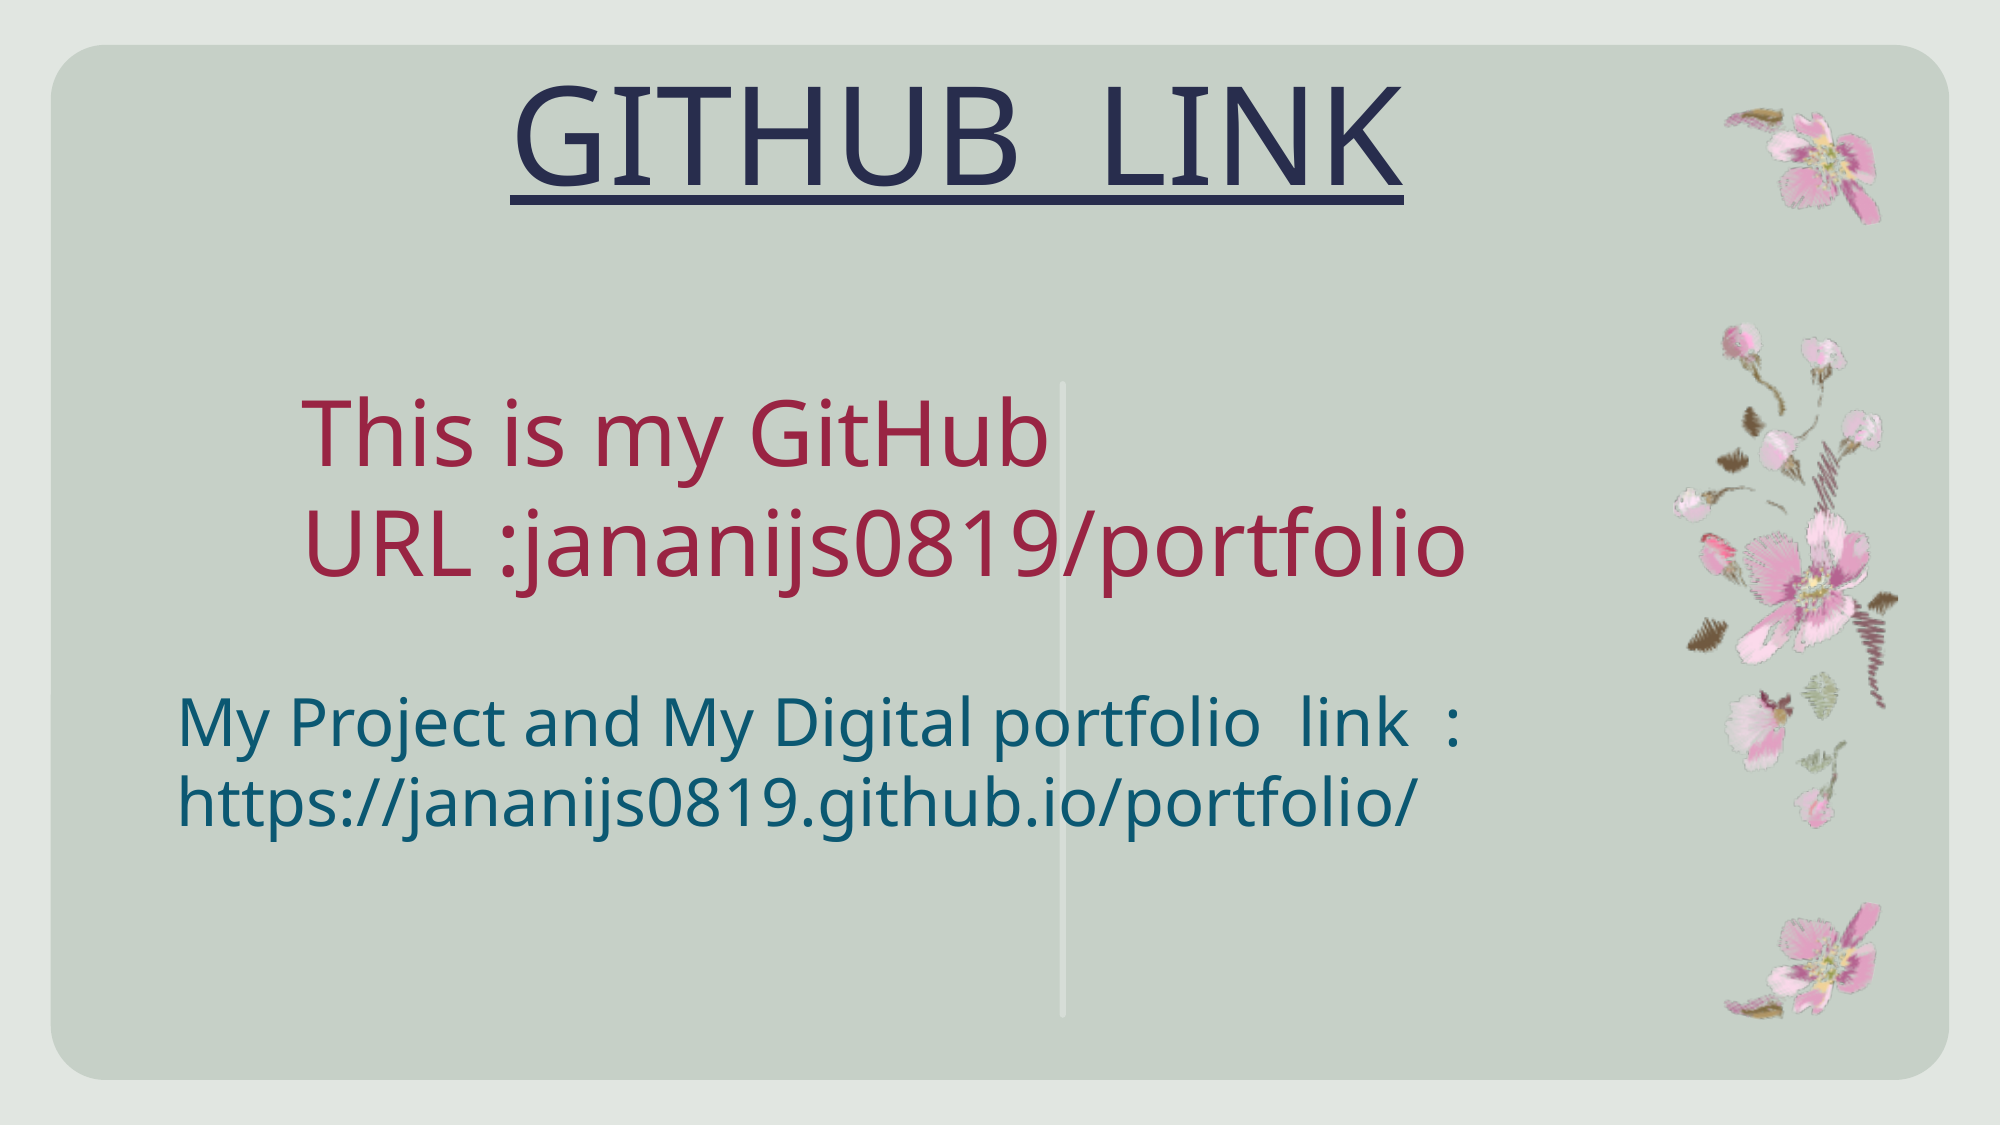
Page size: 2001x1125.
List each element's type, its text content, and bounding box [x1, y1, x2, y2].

text_box This is my GitHub URL :jananijs0819/portfolio [286, 367, 1561, 485]
text_box My Project and My Digital portfolio link : https://jananijs0819.github.io/portfolio/ [161, 672, 1693, 848]
picture [1723, 880, 1886, 1039]
picture [1675, 324, 1898, 872]
text_box GITHUB LINK [457, 40, 1458, 271]
picture [1723, 89, 1886, 248]
